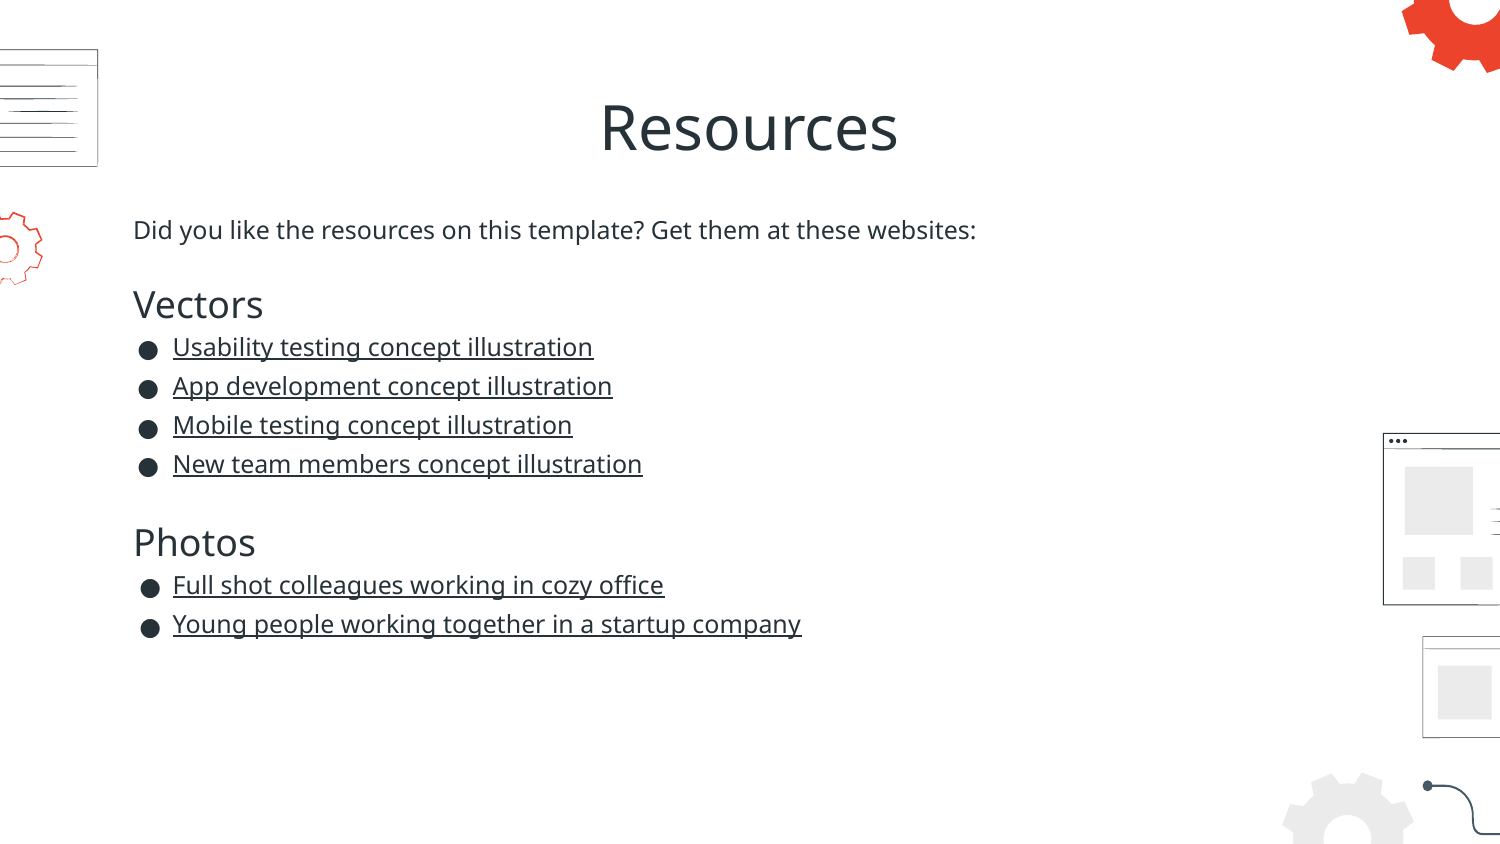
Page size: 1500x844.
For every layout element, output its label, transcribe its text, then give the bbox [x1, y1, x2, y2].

table_header [11, 248, 20, 262]
title Resources [118, 72, 1382, 167]
list Did you like the resources on this template? Get them at these websites: Vectors Usability testing concept illustration App development concept illustration Mobile testing concept illustration New team members concept illustration Photos Full shot colleagues working in cozy office Young people working together in a startup company [118, 199, 1382, 760]
